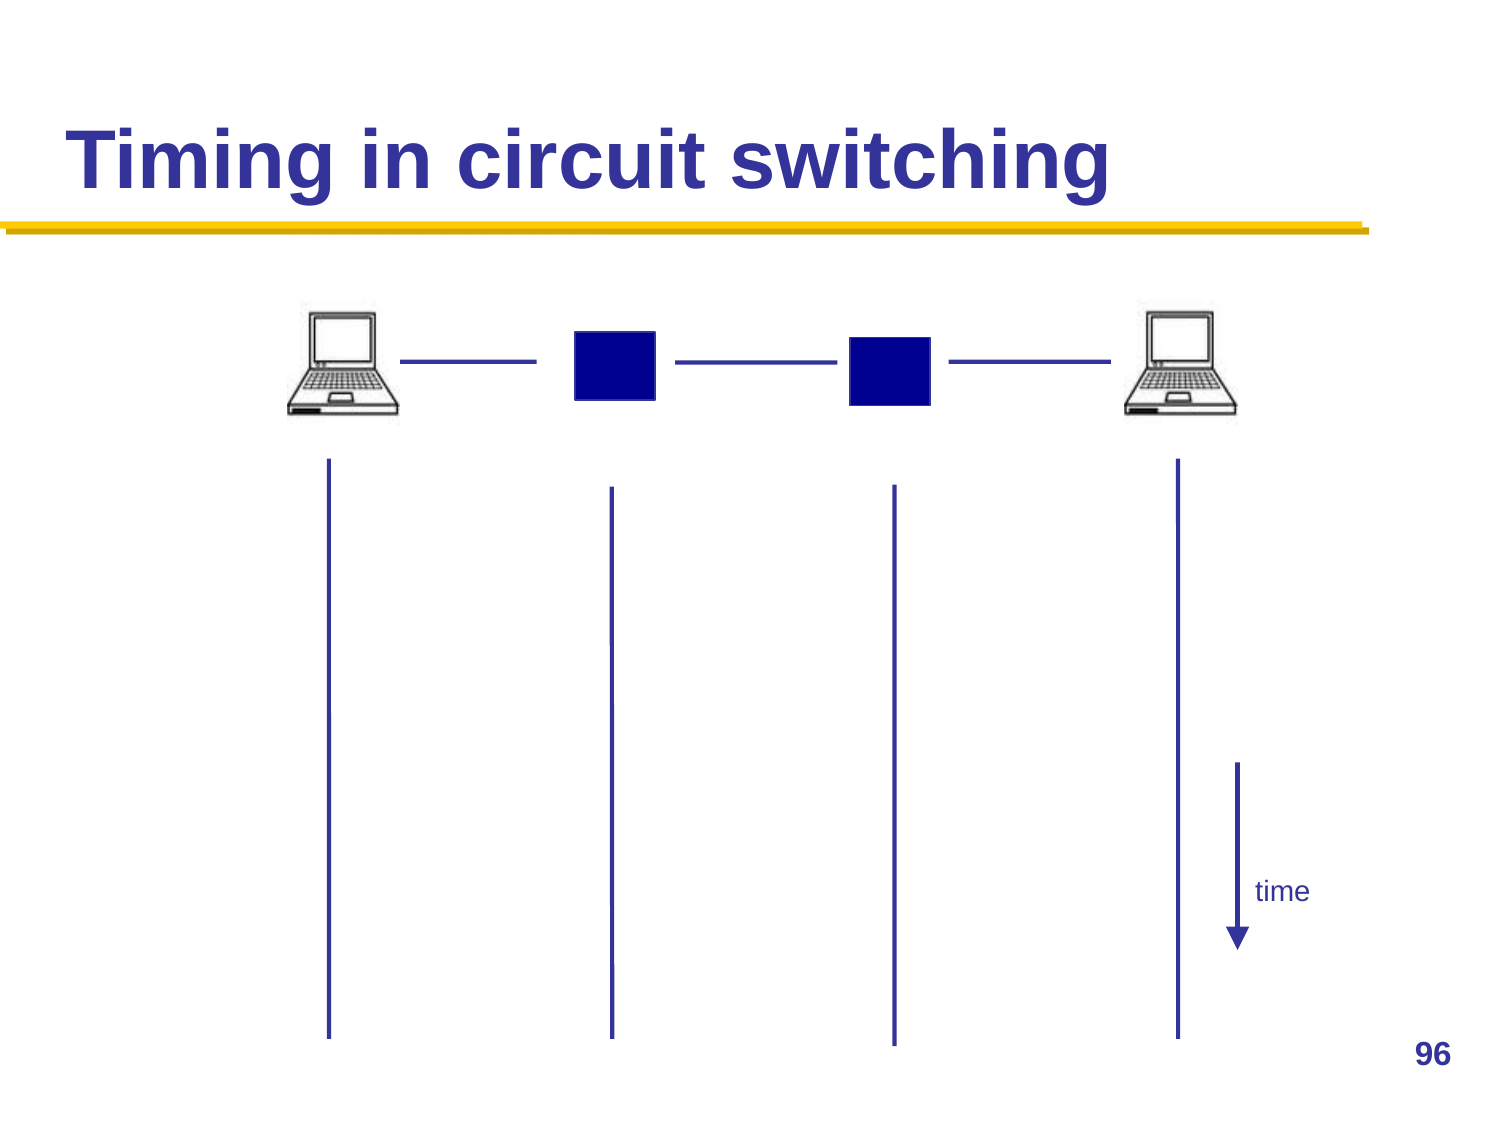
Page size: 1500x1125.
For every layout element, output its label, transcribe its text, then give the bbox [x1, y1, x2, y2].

text_box [1227, 762, 1248, 950]
text_box time [1240, 864, 1326, 915]
text_box [574, 331, 656, 400]
picture [1124, 299, 1238, 425]
title Timing in circuit switching [49, 24, 1451, 213]
text_box [849, 337, 931, 406]
slide_number 96 [1400, 1025, 1500, 1100]
picture [286, 300, 401, 426]
